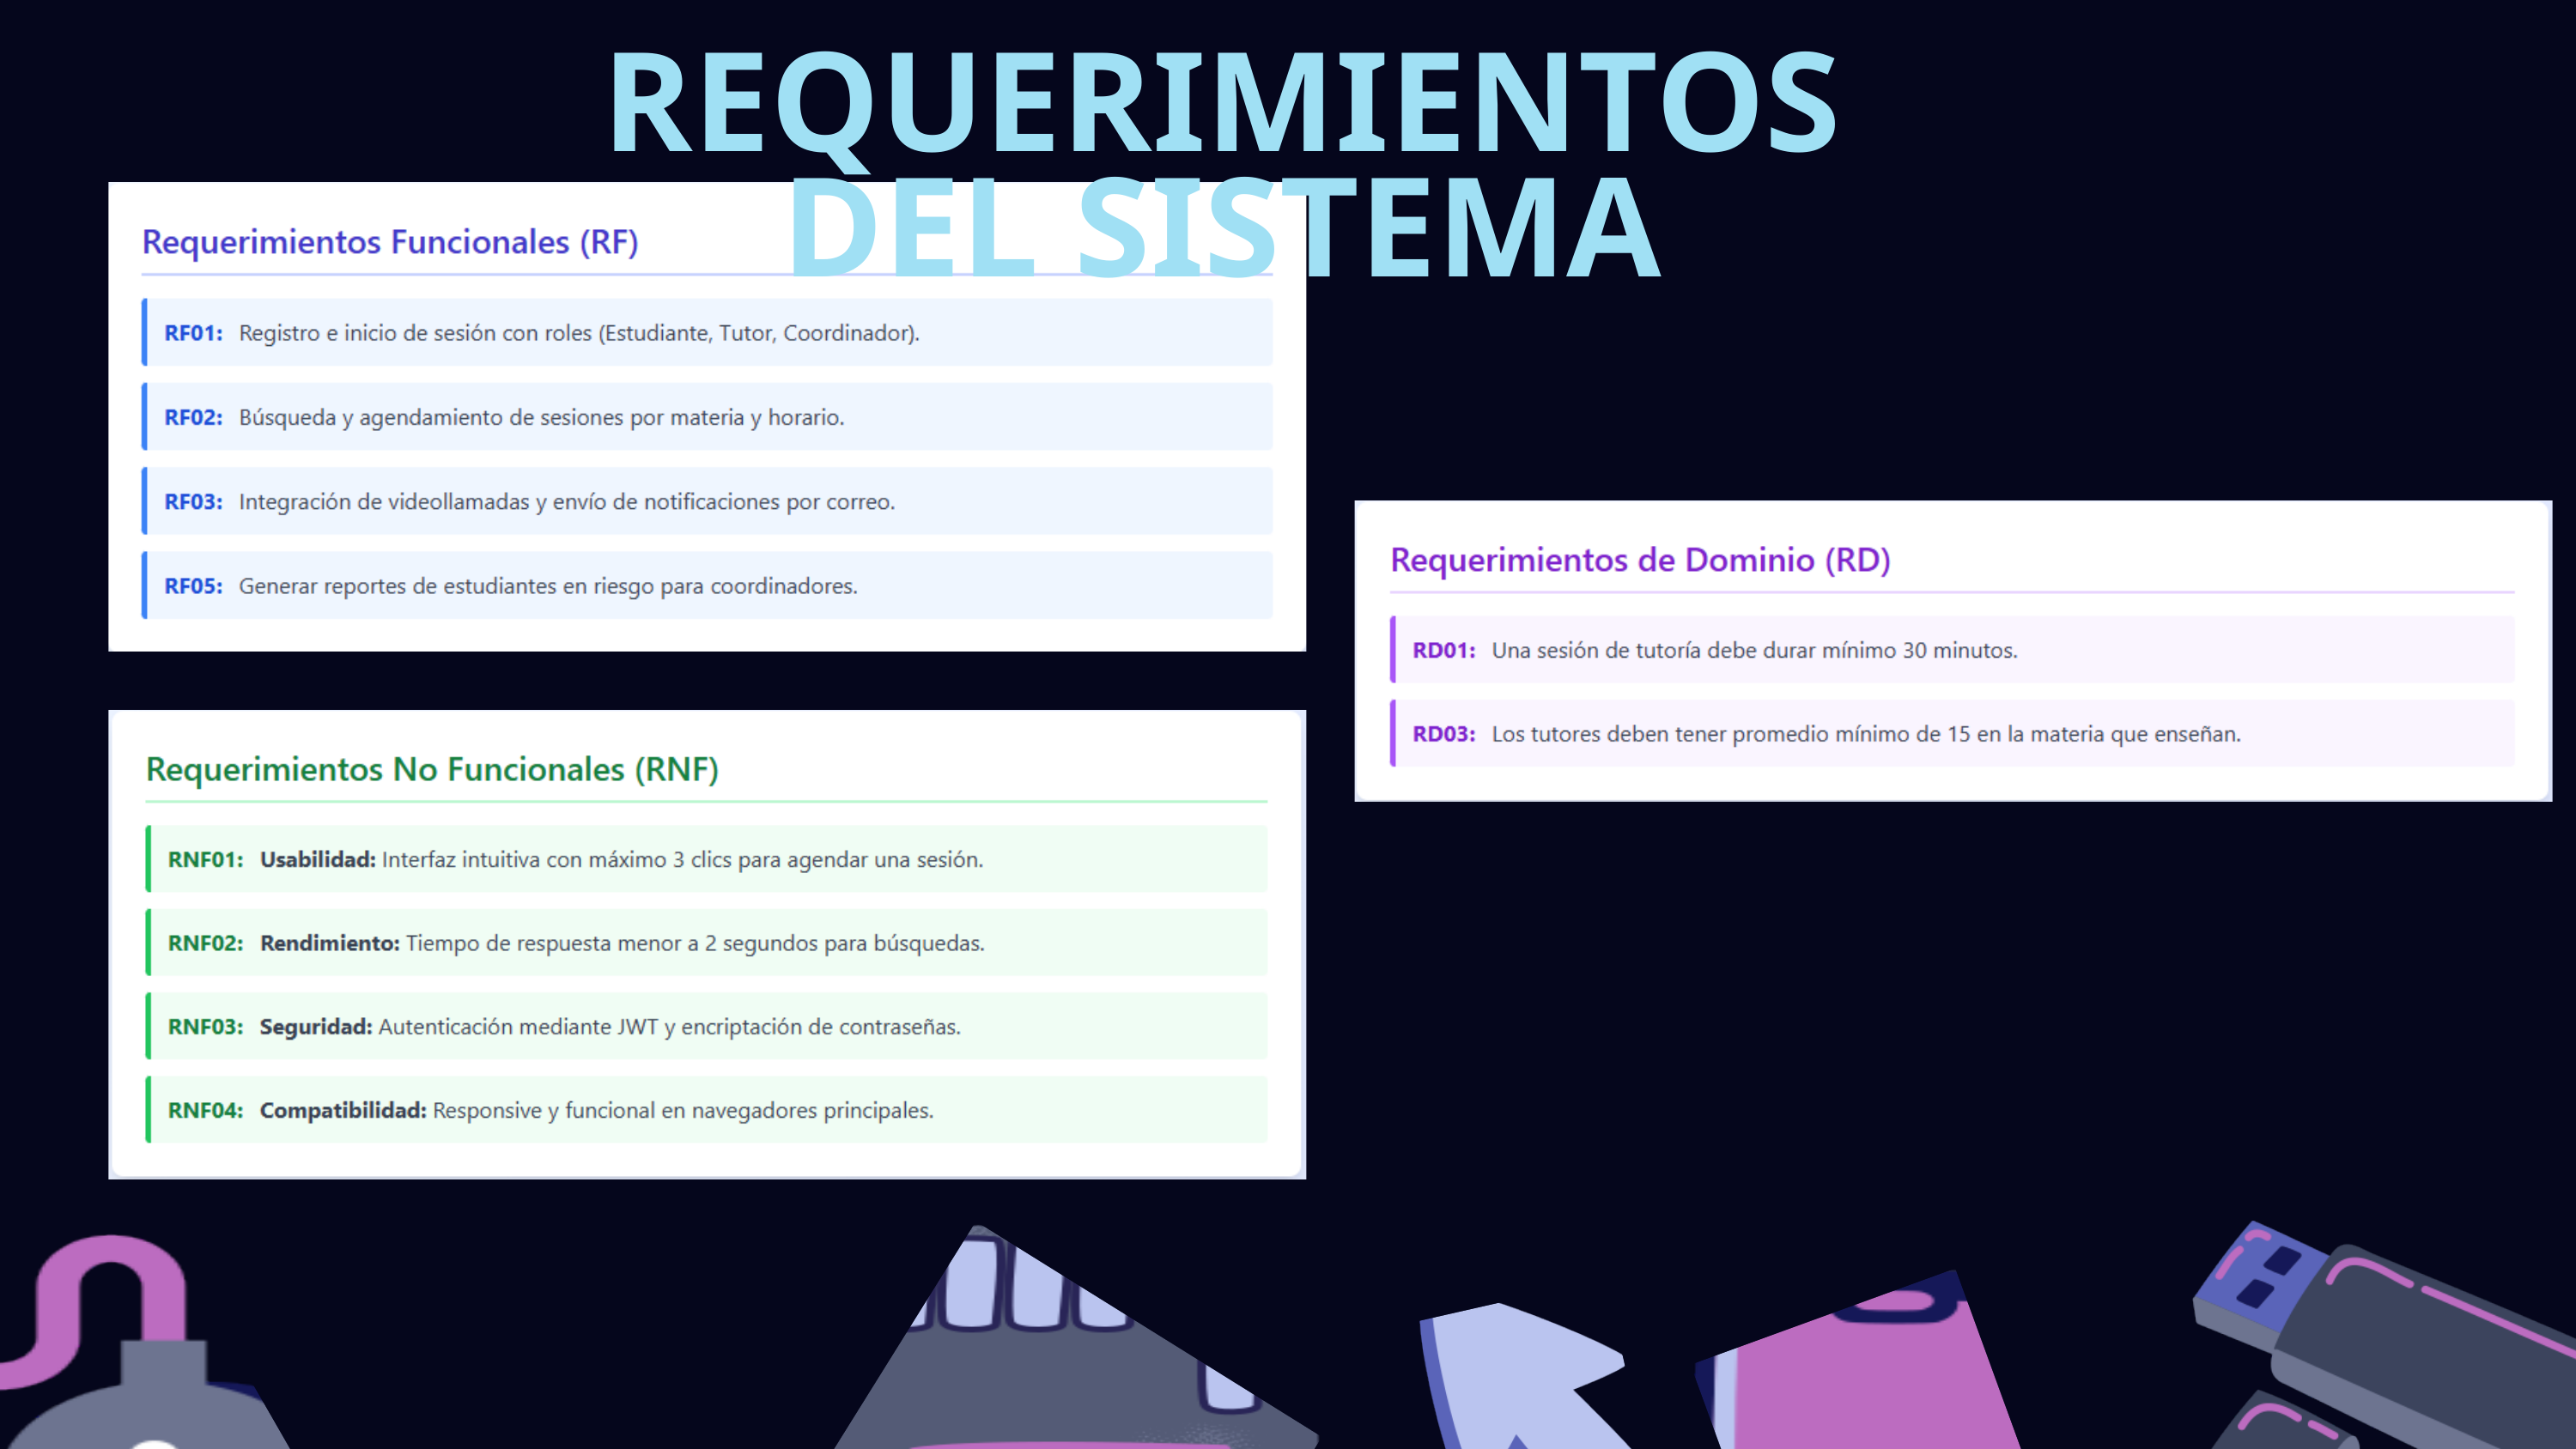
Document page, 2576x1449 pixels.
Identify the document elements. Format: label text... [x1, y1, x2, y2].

text_box [0, 1179, 290, 1449]
text_box REQUERIMIENTOS DEL SISTEMA [510, 53, 1935, 305]
text_box [1354, 500, 2553, 802]
text_box [1690, 1268, 2021, 1449]
text_box [1408, 1278, 1644, 1449]
text_box [834, 1221, 1322, 1449]
text_box [108, 710, 1307, 1179]
text_box [2175, 1221, 2576, 1449]
text_box [108, 182, 1307, 652]
